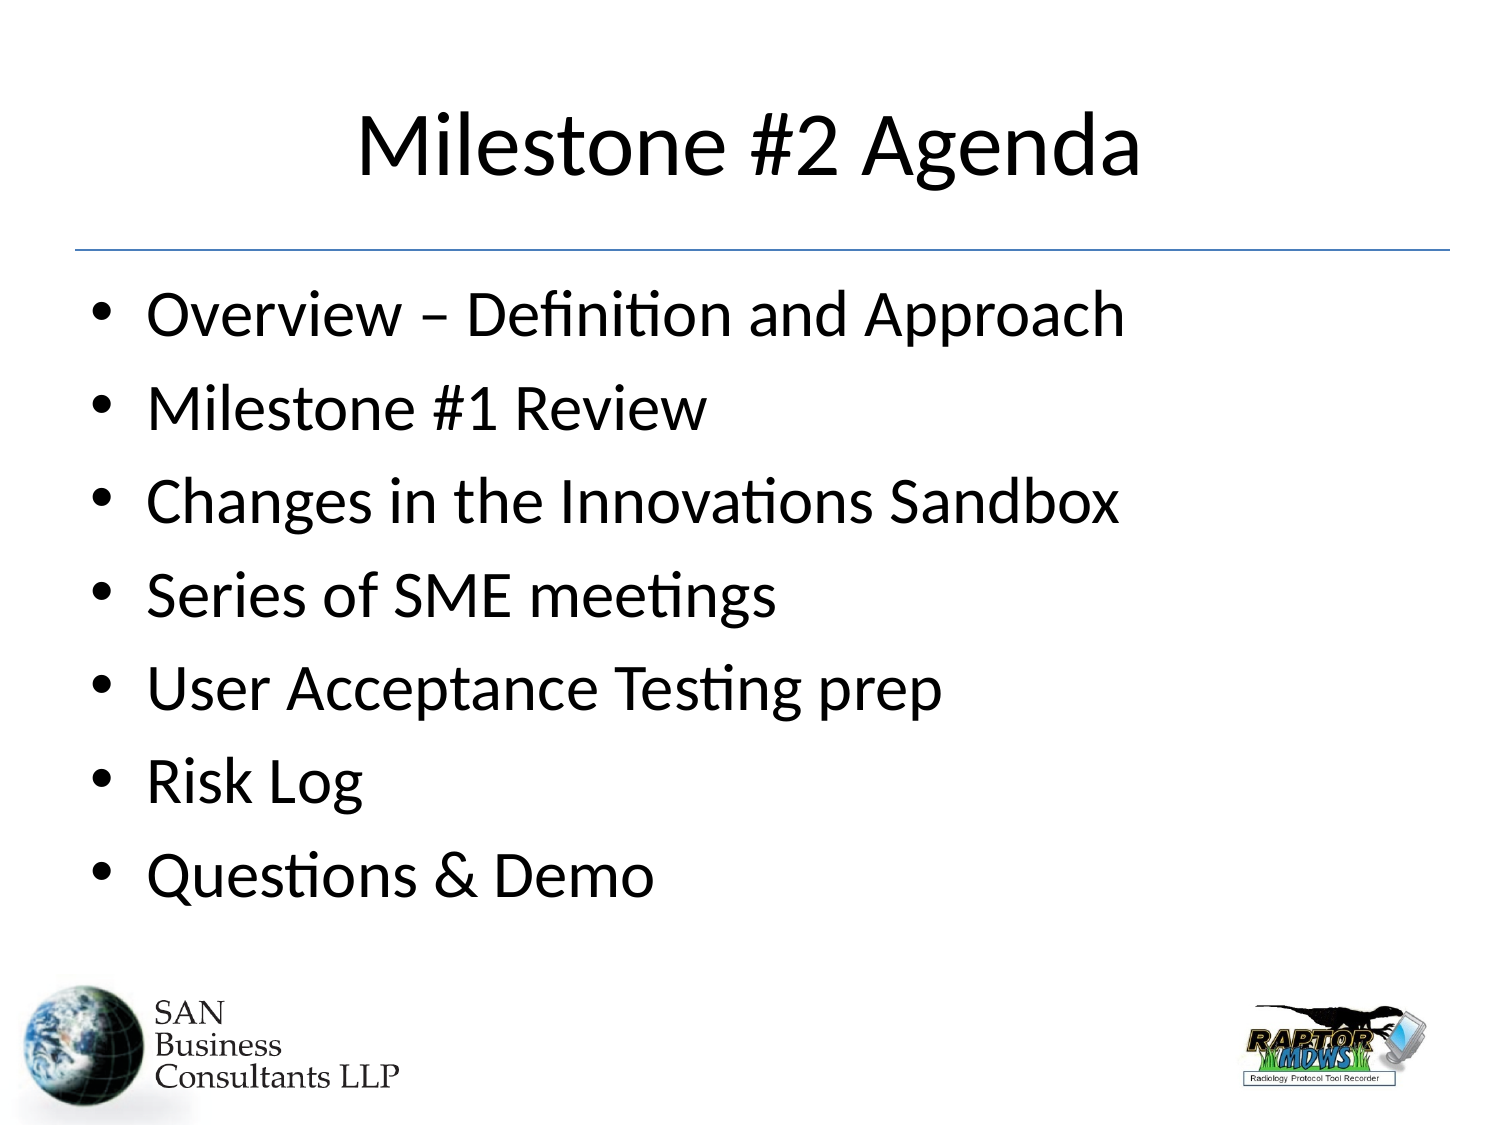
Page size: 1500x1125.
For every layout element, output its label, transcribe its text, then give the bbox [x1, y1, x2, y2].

picture [0, 974, 425, 1125]
list Overview – Definition and Approach Milestone #1 Review Changes in the Innovations Sandbox Series of SME meetings User Acceptance Testing prep Risk Log Questions & Demo [75, 262, 1425, 1005]
title Milestone #2 Agenda [75, 45, 1425, 233]
picture [1162, 967, 1500, 1125]
